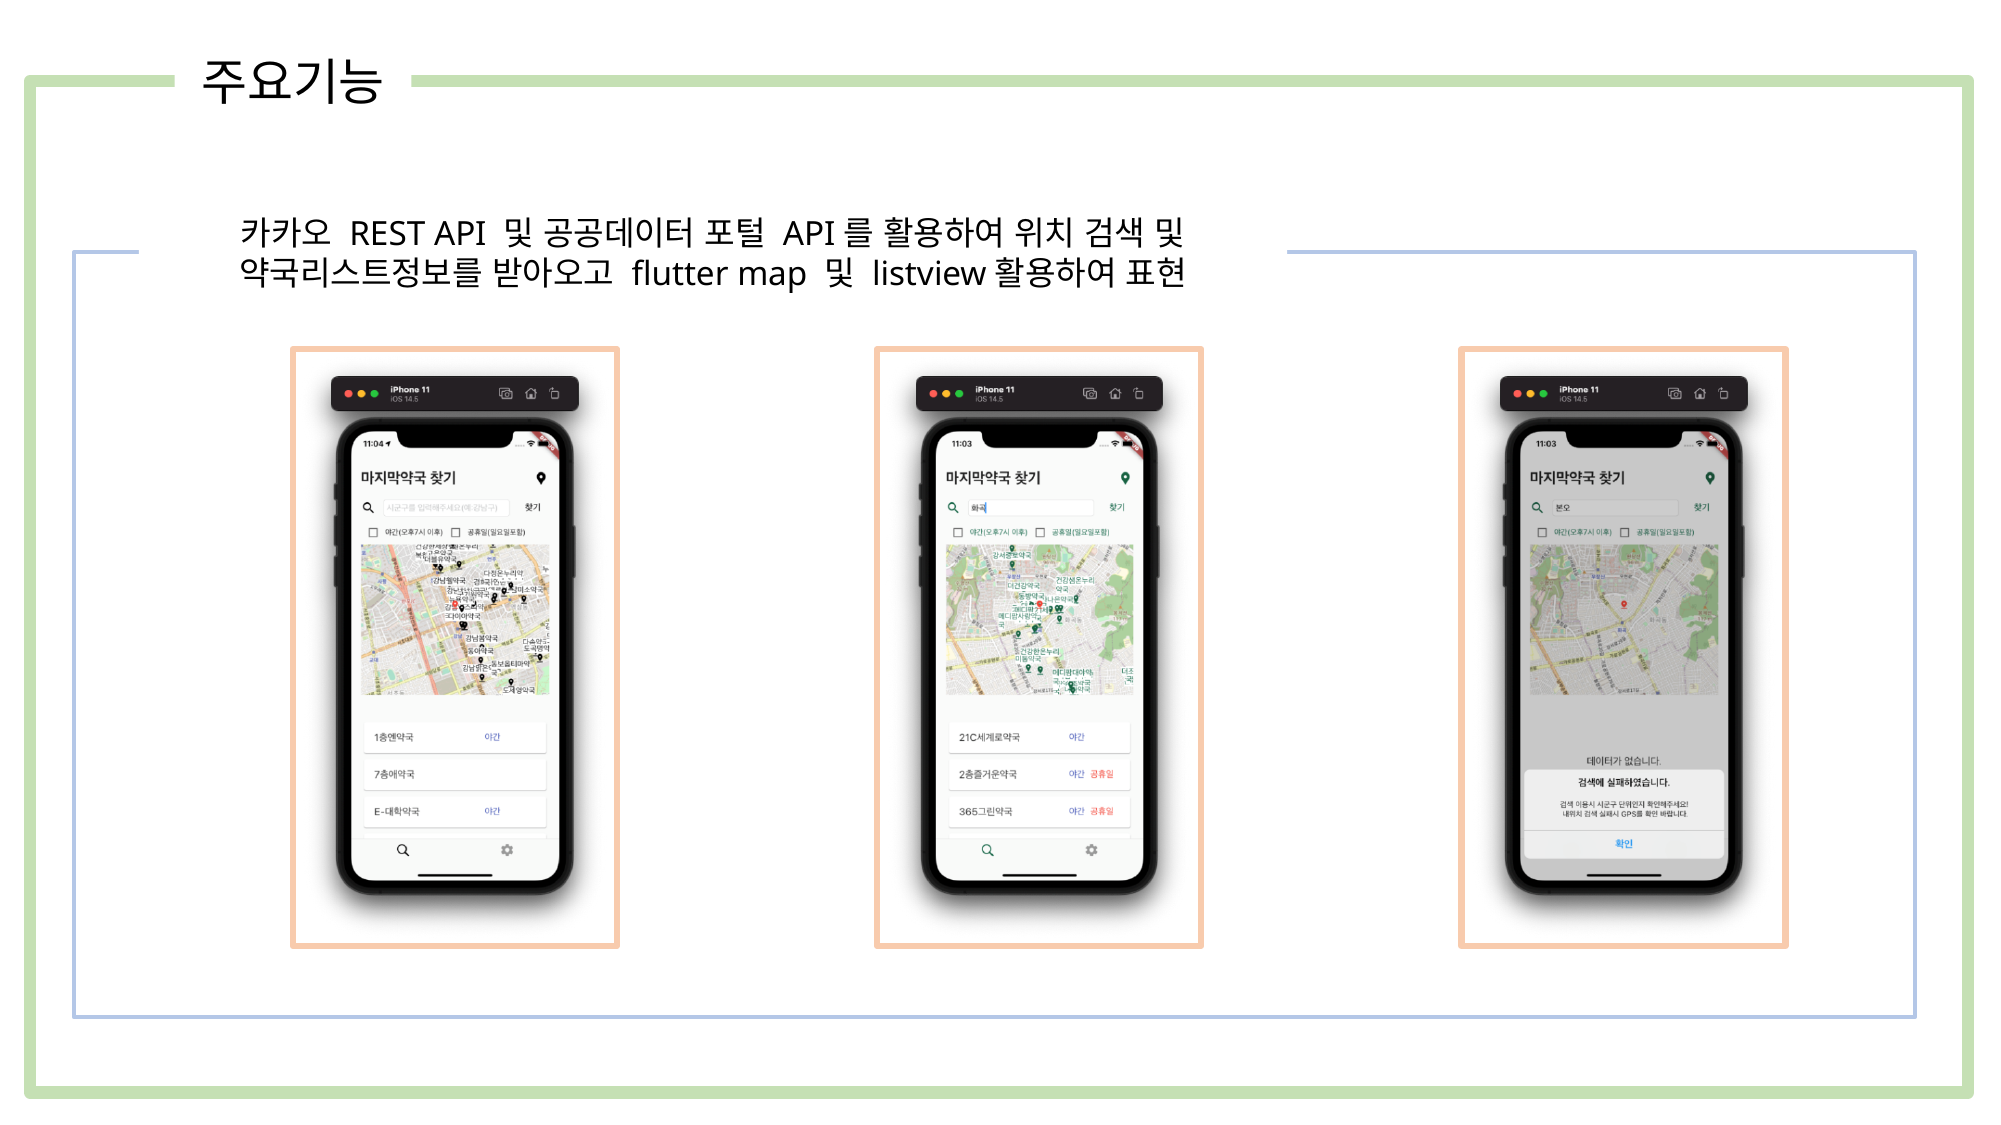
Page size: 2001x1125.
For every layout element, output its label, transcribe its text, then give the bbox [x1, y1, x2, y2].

text_box 카카오 REST API 및 공공데이터 포털 API를 활용하여 위치 검색 및 약국리스트정보를 받아오고 flutter map 및 listview활용하여 표현 [138, 204, 1288, 299]
text_box 주요기능 [174, 43, 412, 118]
text_box [30, 81, 1968, 1093]
picture [295, 352, 614, 943]
picture [880, 352, 1199, 943]
picture [1464, 352, 1783, 943]
text_box [73, 252, 1915, 1018]
